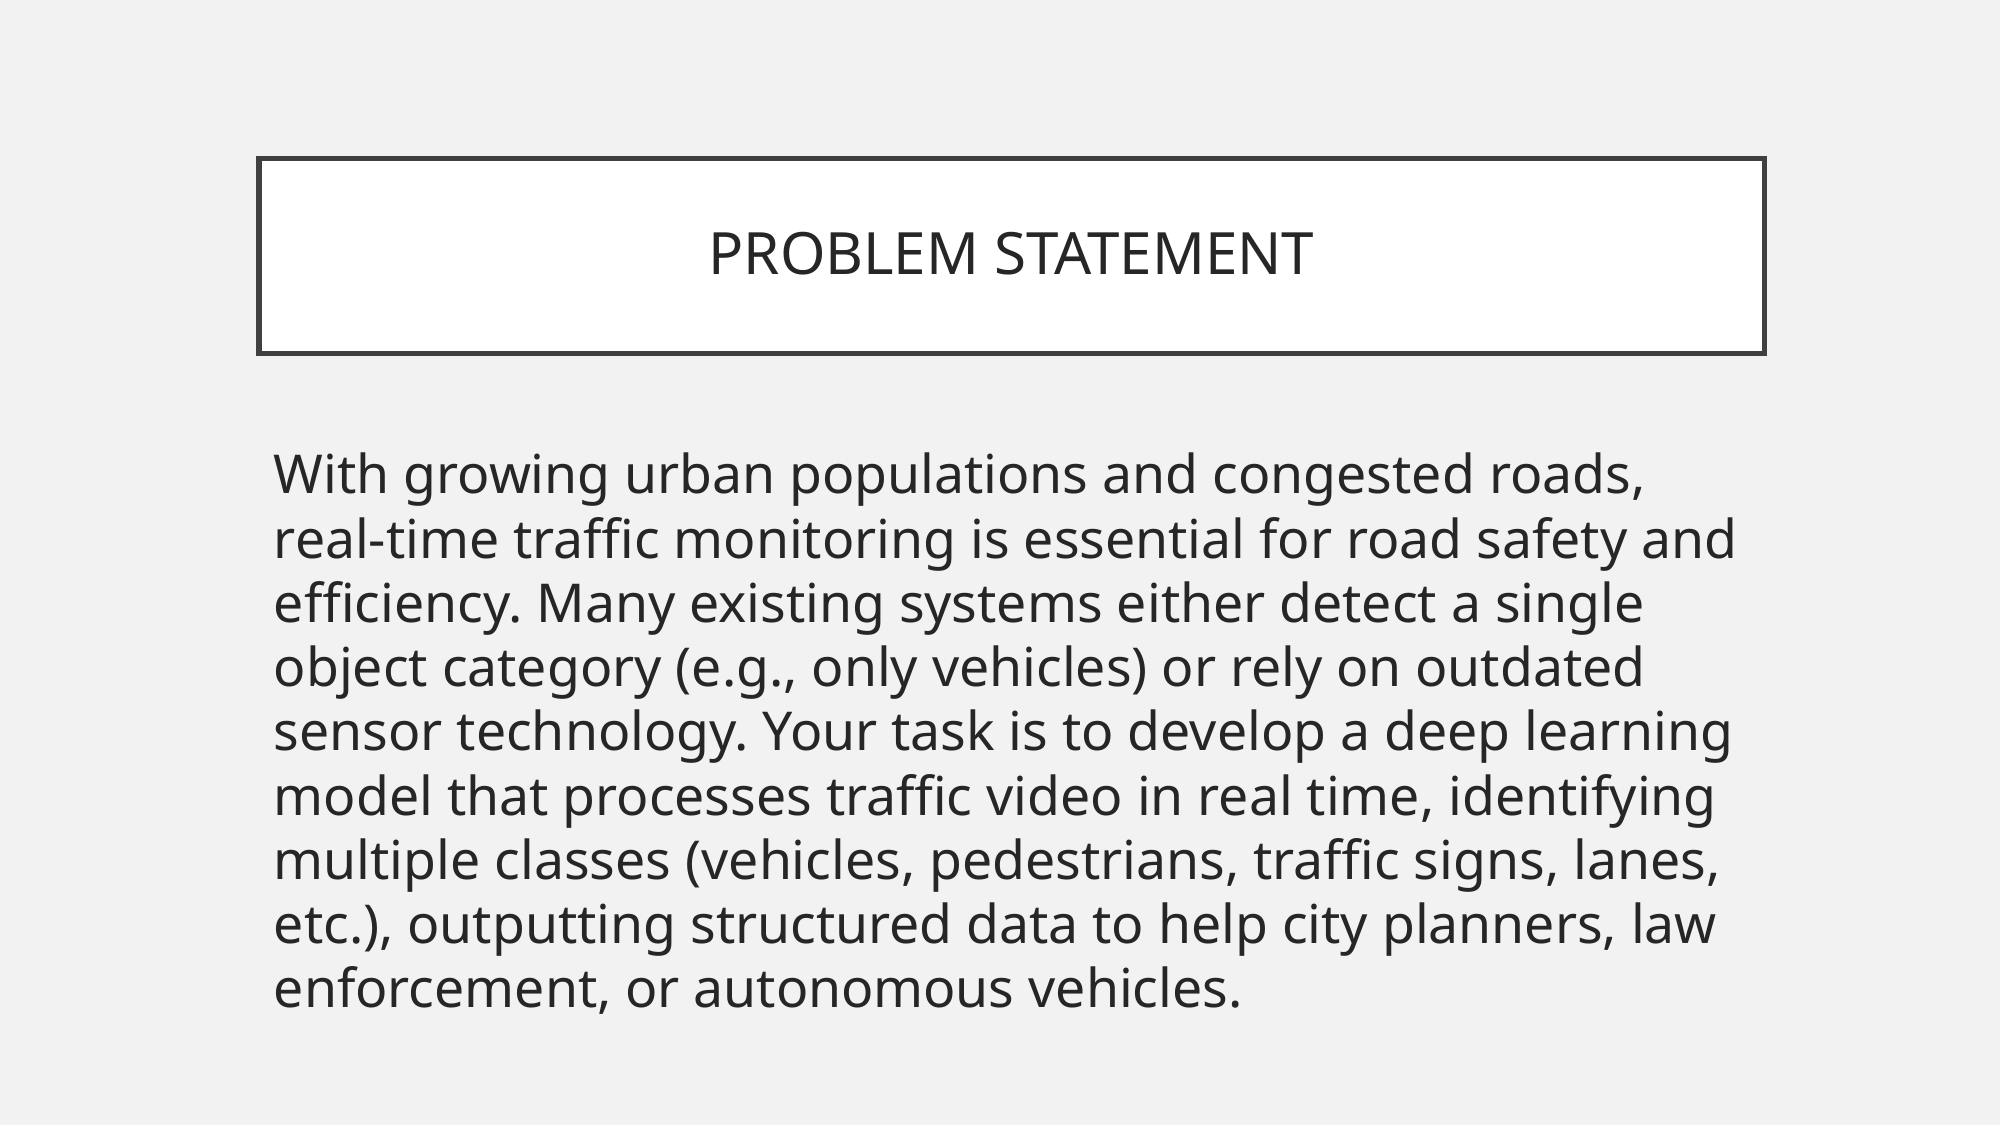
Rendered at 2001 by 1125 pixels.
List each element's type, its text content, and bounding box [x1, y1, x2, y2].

list With growing urban populations and congested roads, real-time traffic monitoring is essential for road safety and efficiency. Many existing systems either detect a single object category (e.g., only vehicles) or rely on outdated sensor technology. Your task is to develop a deep learning model that processes traffic video in real time, identifying multiple classes (vehicles, pedestrians, traffic signs, lanes, etc.), outputting structured data to help city planners, law enforcement, or autonomous vehicles. [258, 432, 1765, 1049]
title PROBLEM STATEMENT [256, 156, 1767, 356]
